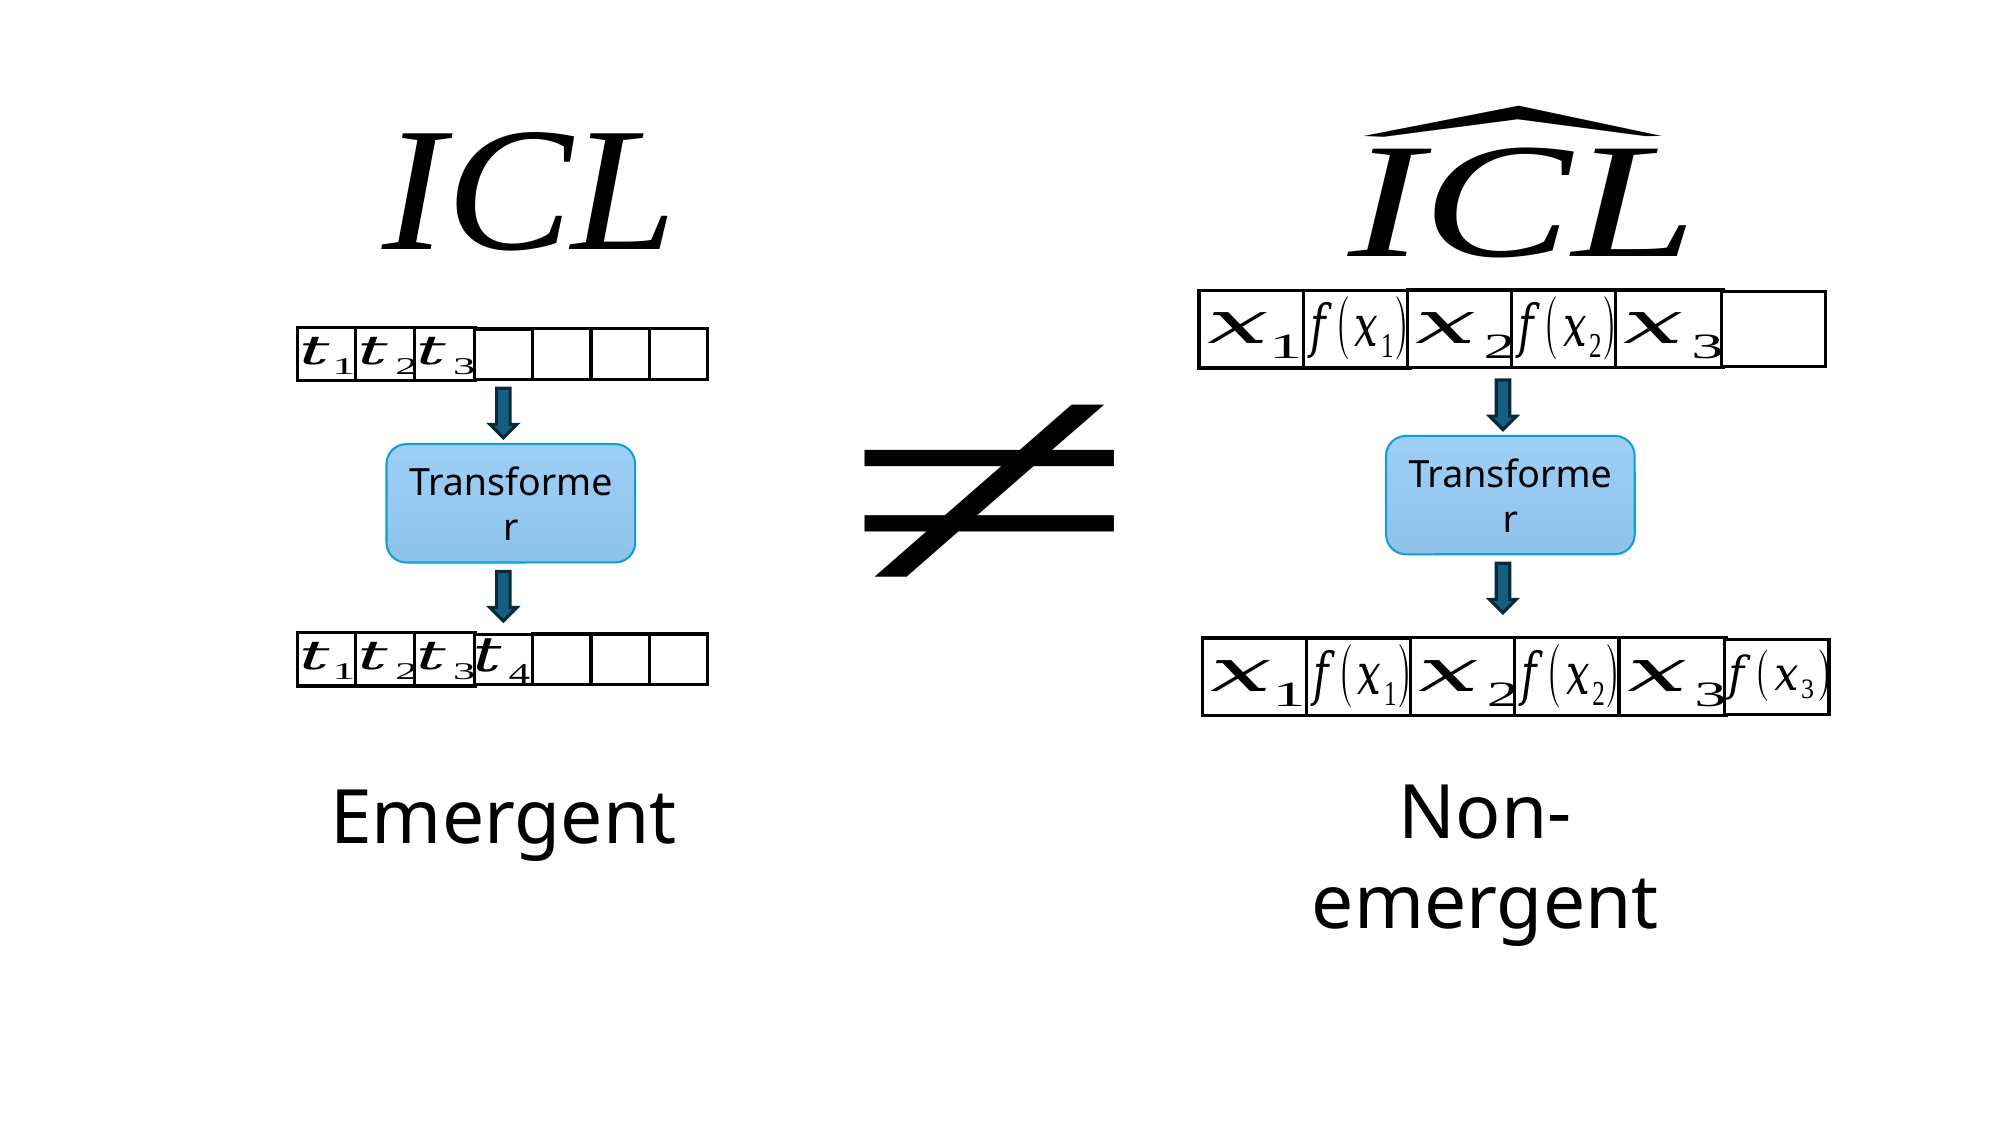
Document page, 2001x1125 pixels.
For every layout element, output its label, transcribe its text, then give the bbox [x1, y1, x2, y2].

text_box [1723, 638, 1831, 716]
text_box [589, 632, 648, 686]
text_box [1485, 378, 1521, 432]
text_box [589, 327, 648, 381]
text_box [1720, 290, 1827, 368]
text_box [531, 327, 589, 381]
text_box [648, 632, 709, 686]
text_box [486, 386, 521, 441]
text_box Transformer [385, 443, 637, 564]
text_box Emergent [251, 761, 756, 866]
text_box [473, 327, 531, 381]
text_box Transformer [1385, 434, 1636, 556]
text_box Non-emergent [1221, 756, 1749, 951]
text_box [473, 633, 531, 686]
text_box [1485, 561, 1521, 616]
text_box [648, 327, 709, 381]
text_box [531, 632, 589, 686]
text_box [486, 569, 521, 624]
